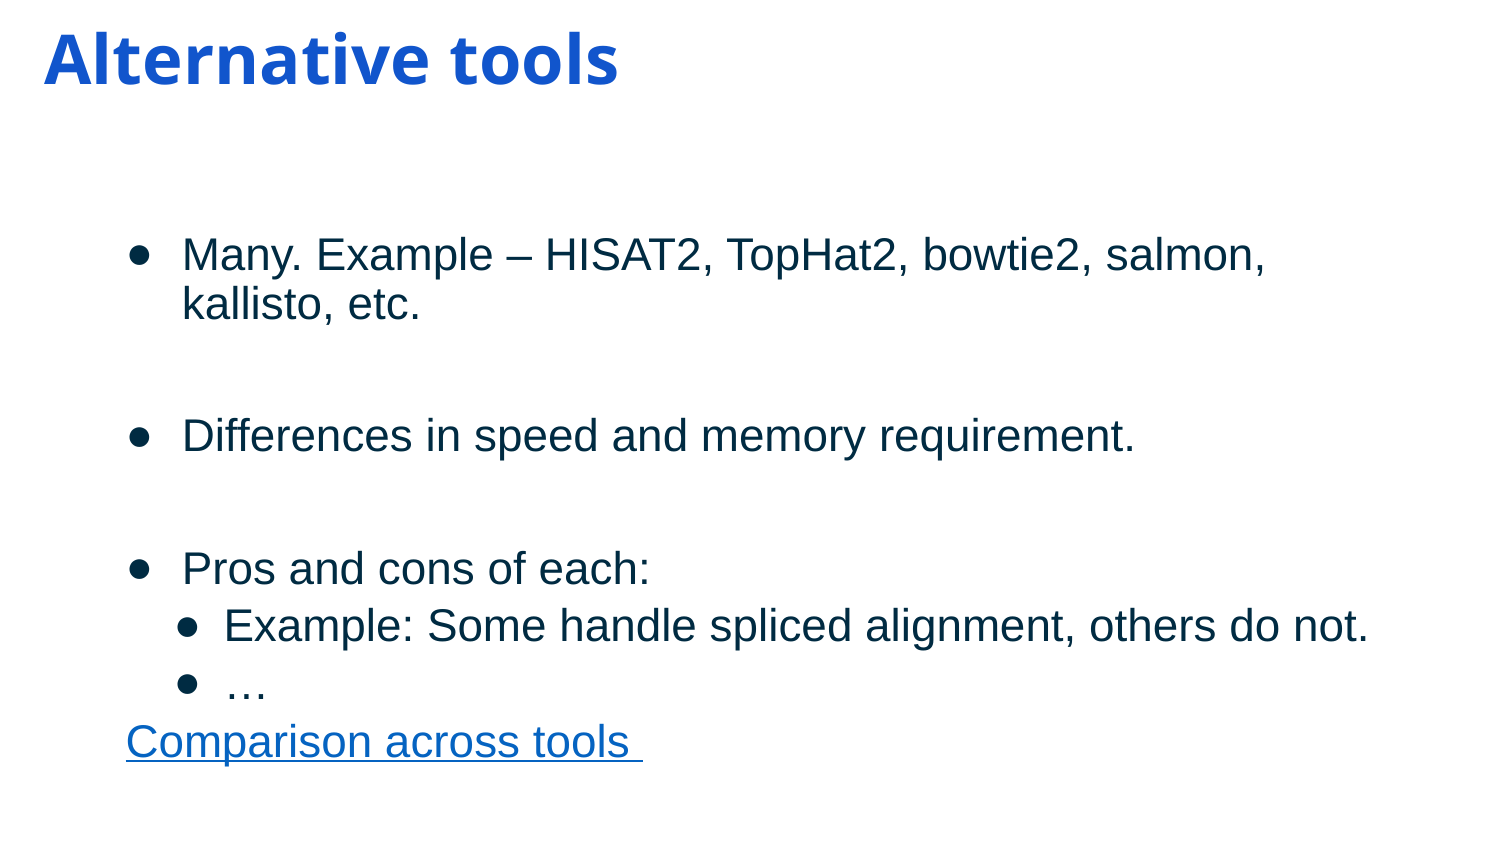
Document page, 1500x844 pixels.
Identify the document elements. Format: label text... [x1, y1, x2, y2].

text_box Alternative tools [44, 24, 1339, 146]
list Many. Example – HISAT2, TopHat2, bowtie2, salmon, kallisto, etc. Differences in speed and memory requirement. Pros and cons of each: Example: Some handle spliced alignment, others do not. … Comparison across tools [103, 230, 1397, 768]
